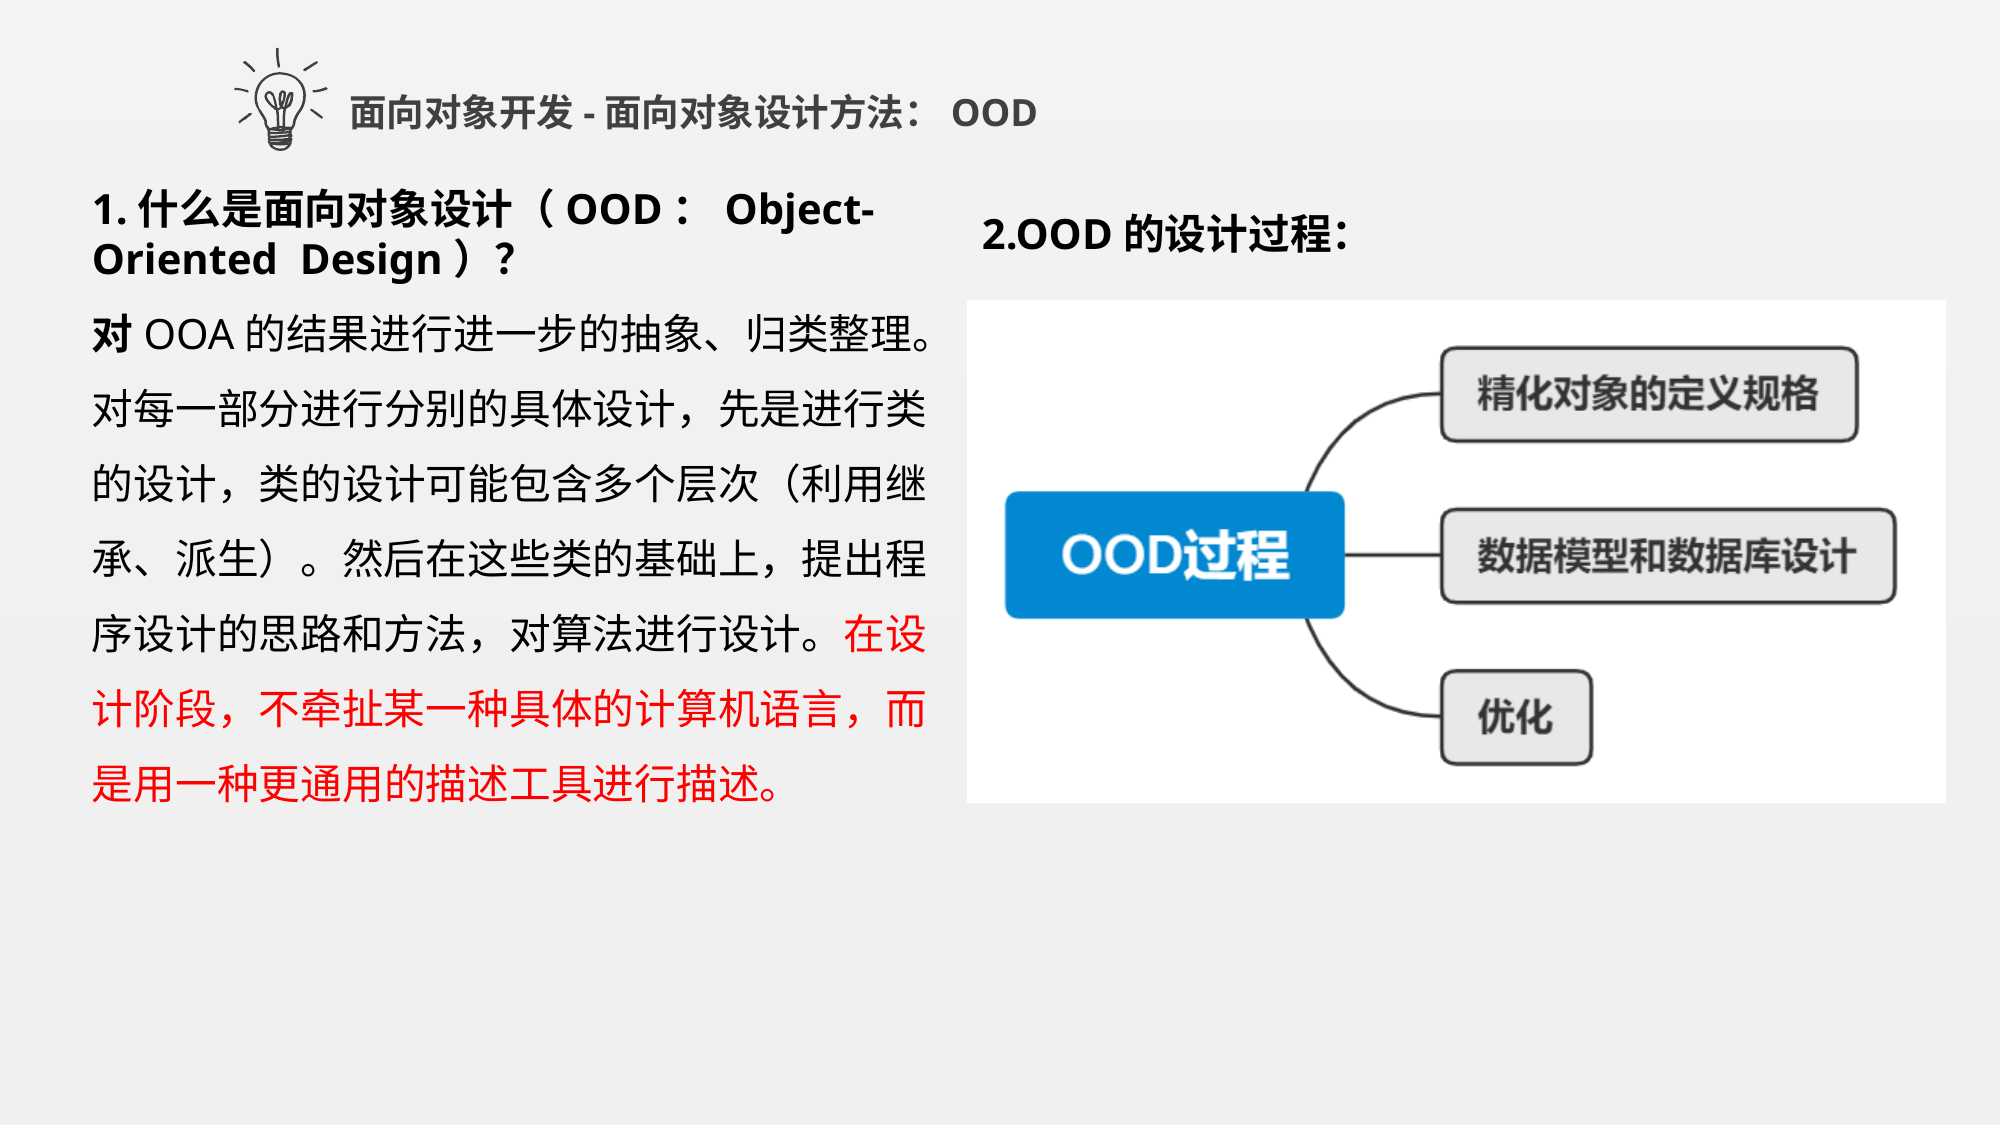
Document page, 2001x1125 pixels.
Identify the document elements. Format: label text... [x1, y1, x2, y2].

text_box 1.什么是面向对象设计（OOD：Object-Oriented Design）？ 对OOA的结果进行进一步的抽象、归类整理。对每一部分进行分别的具体设计，先是进行类的设计，类的设计可能包含多个层次（利用继承、派生）。然后在这些类的基础上，提出程序设计的思路和方法，对算法进行设计。在设计阶段，不牵扯某一种具体的计算机语言，而是用一种更通用的描述工具进行描述。 [77, 175, 968, 816]
text_box 面向对象开发-面向对象设计方法：OOD [334, 81, 1399, 141]
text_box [233, 47, 329, 151]
text_box 2.OOD的设计过程： [967, 175, 1801, 266]
picture [966, 300, 1946, 803]
